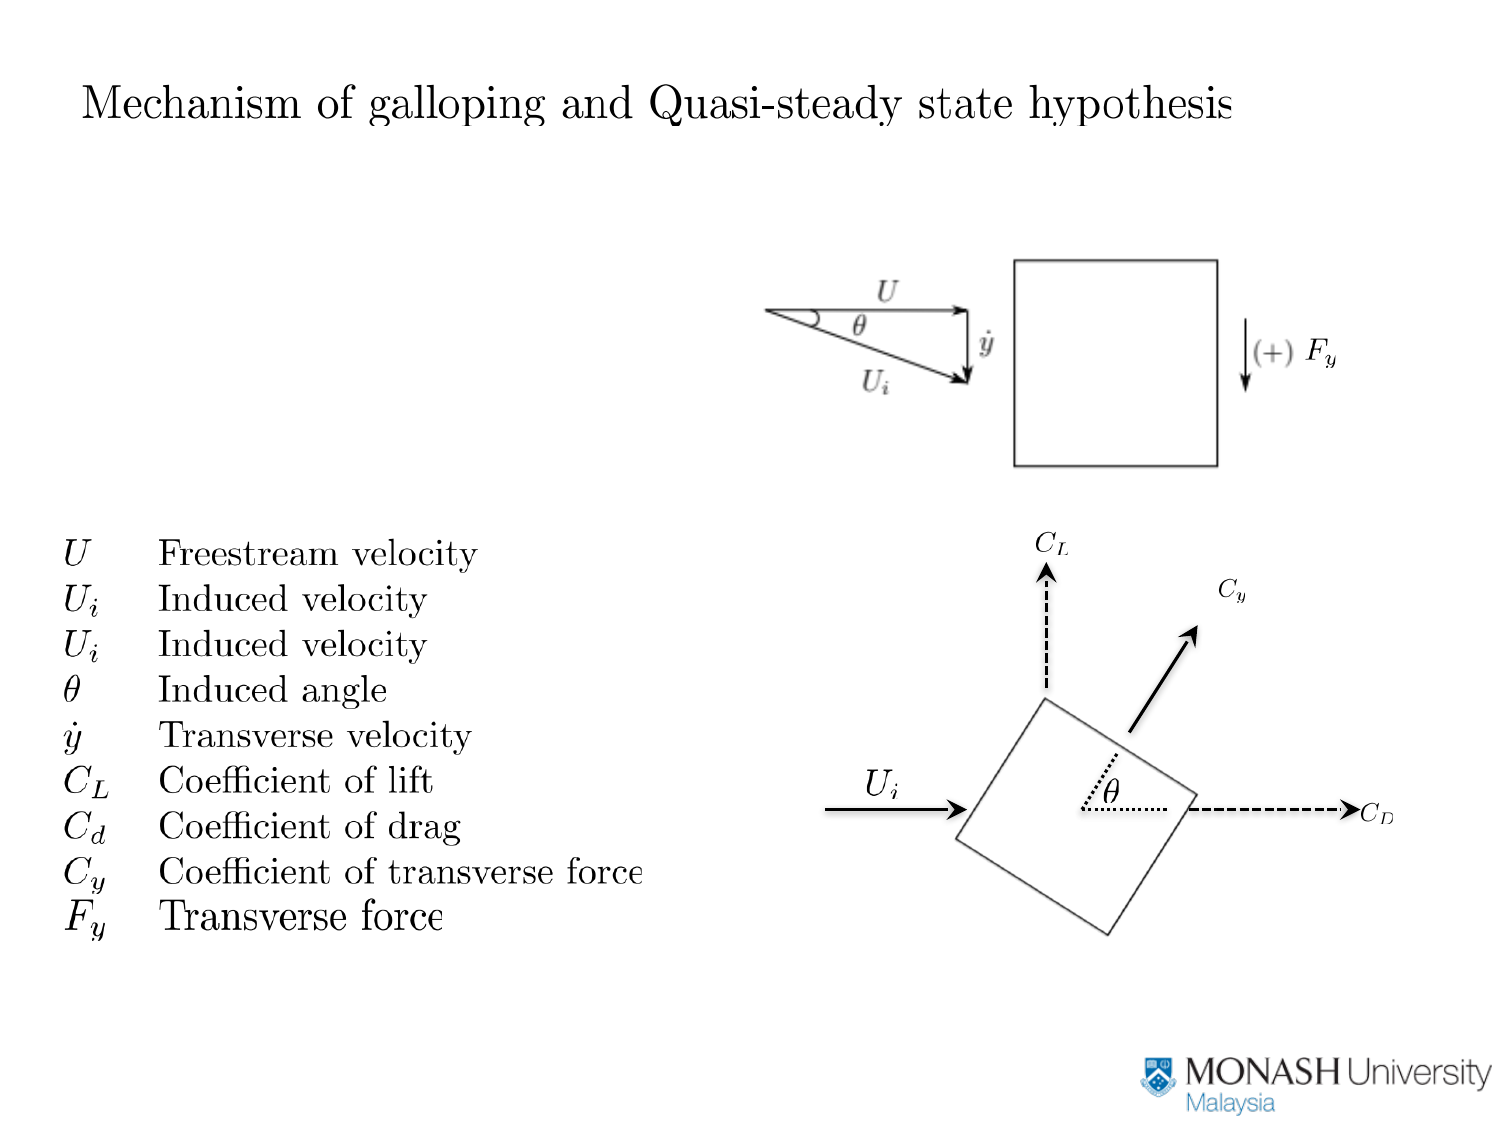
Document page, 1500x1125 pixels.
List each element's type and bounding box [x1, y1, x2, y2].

picture [82, 83, 1232, 126]
text_box [62, 538, 642, 941]
picture [1136, 1056, 1495, 1117]
text_box [715, 211, 1412, 918]
